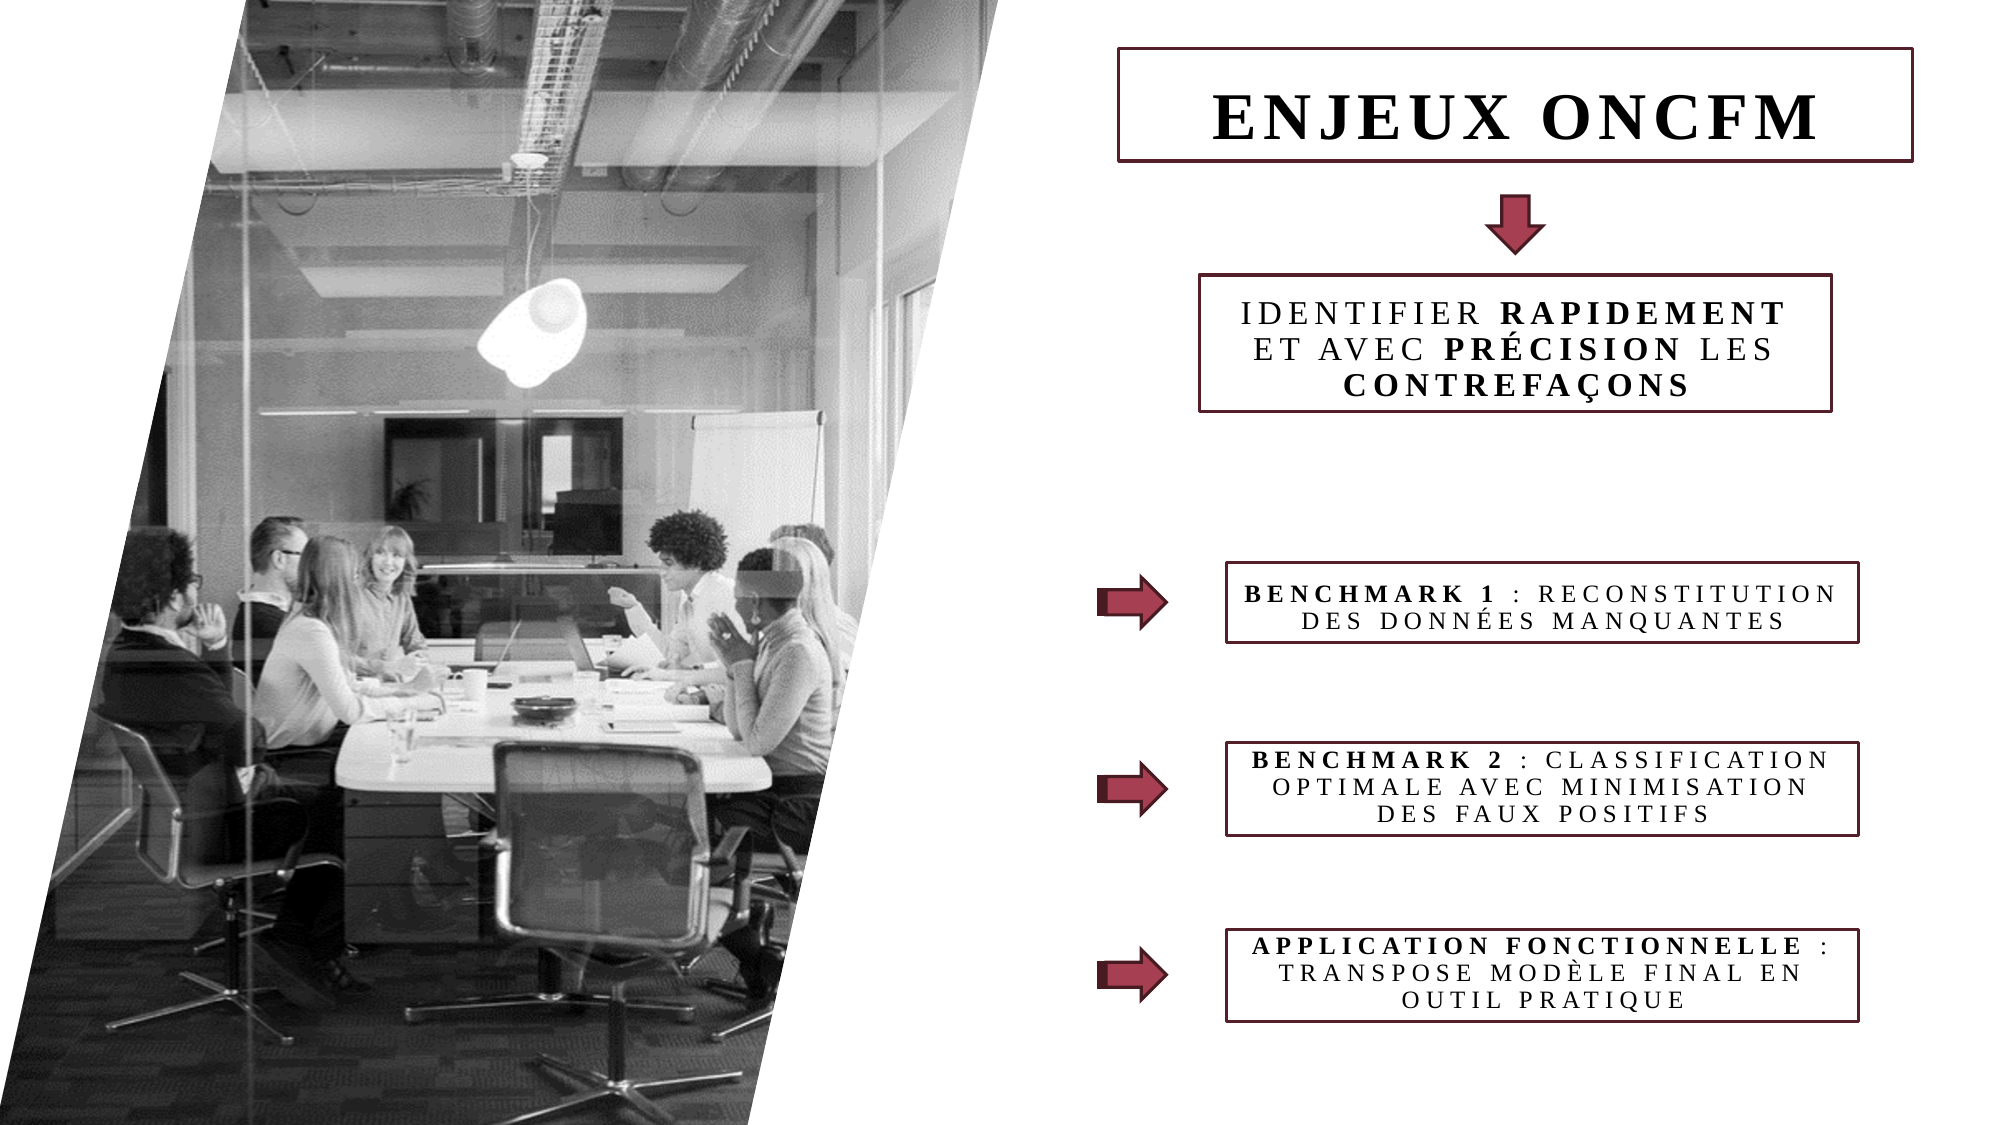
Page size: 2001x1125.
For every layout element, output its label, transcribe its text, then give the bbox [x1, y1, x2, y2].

picture [0, 0, 999, 1125]
text_box [1484, 194, 1547, 256]
text_box [1097, 573, 1169, 632]
text_box Benchmark 1 : reconstitution des données manquantes [1226, 562, 1859, 643]
text_box Application fonctionnelle : transpose modèle final en outil pratique [1226, 929, 1859, 1022]
text_box [1097, 945, 1169, 1004]
text_box [1097, 760, 1169, 818]
title ENJEUX oncfm [1118, 48, 1913, 161]
text_box Identifier rapidement et avec précision les contrefaçons [1199, 275, 1832, 412]
text_box Benchmark 2 : classification optimale avec minimisation des faux positifs [1226, 742, 1859, 836]
